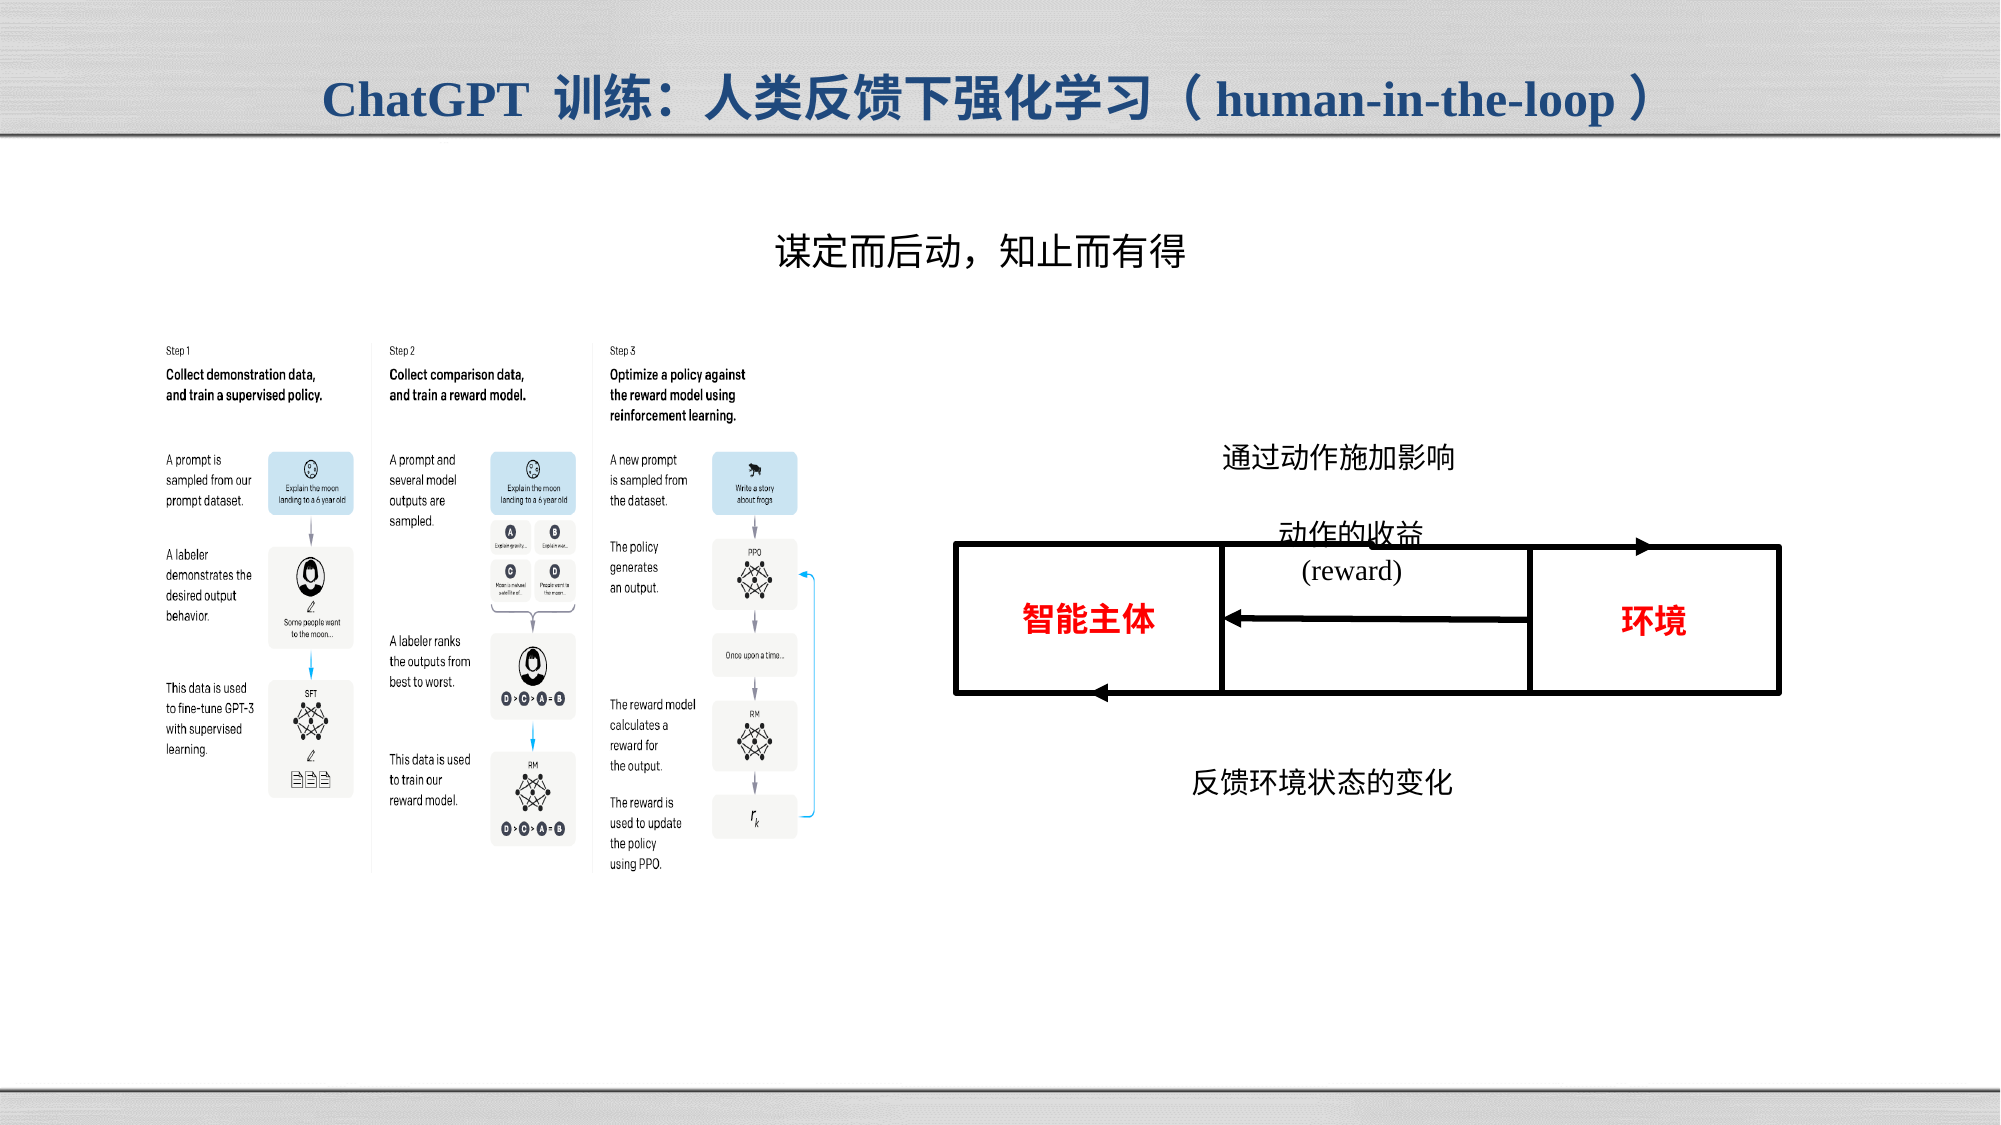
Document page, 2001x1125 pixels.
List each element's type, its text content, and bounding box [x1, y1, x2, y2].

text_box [955, 431, 1780, 809]
title ChatGPT 训练：人类反馈下强化学习（human-in-the-loop） [152, 37, 1848, 146]
picture [0, 0, 2001, 1125]
text_box 谋定而后动，知止而有得 [106, 220, 1855, 325]
